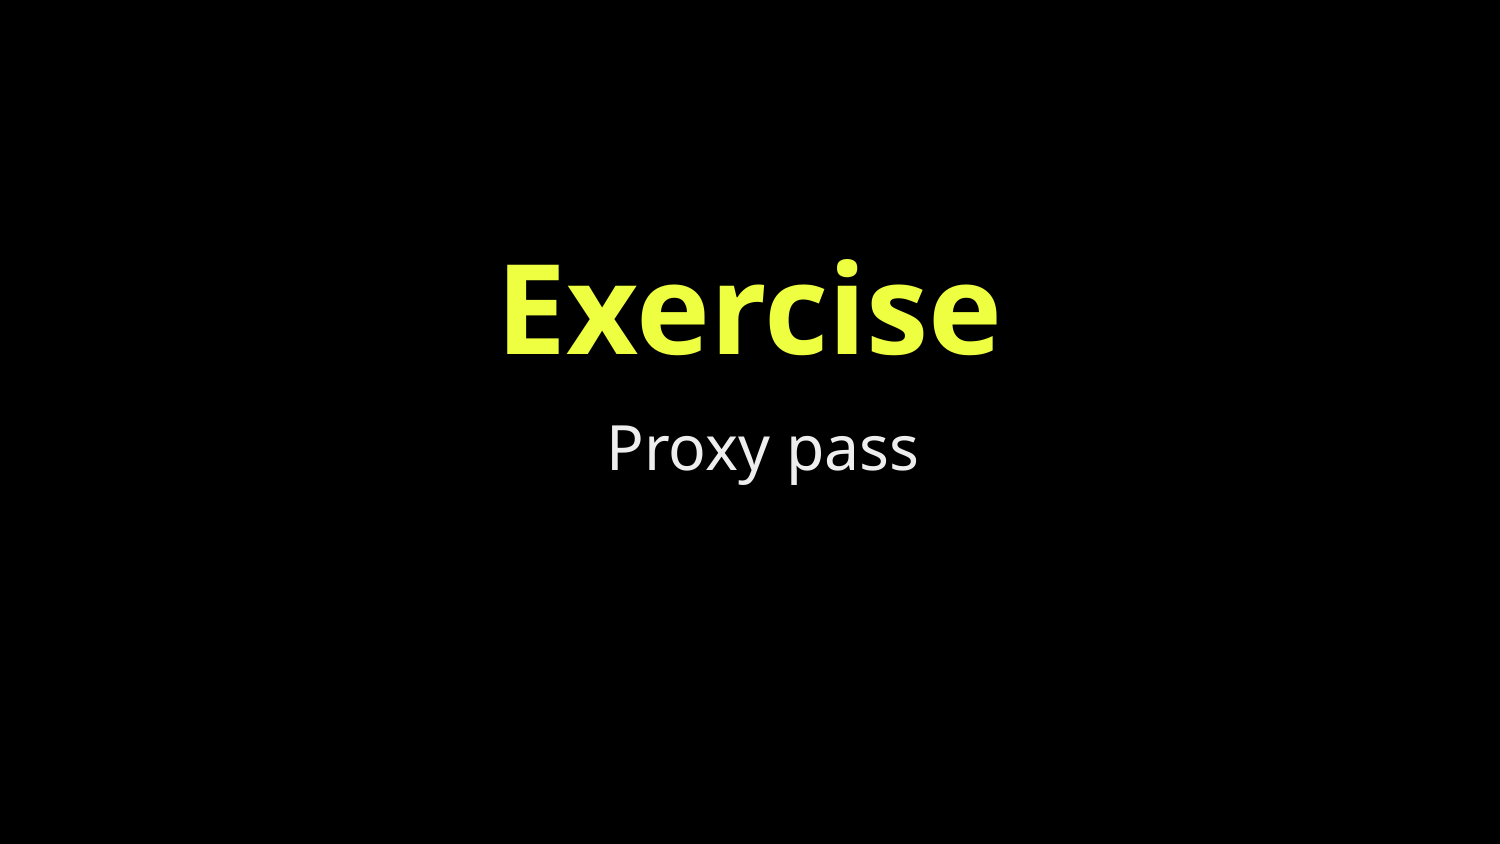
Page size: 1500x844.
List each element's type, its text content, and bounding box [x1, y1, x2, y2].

subtitle Proxy pass [481, 381, 1045, 464]
